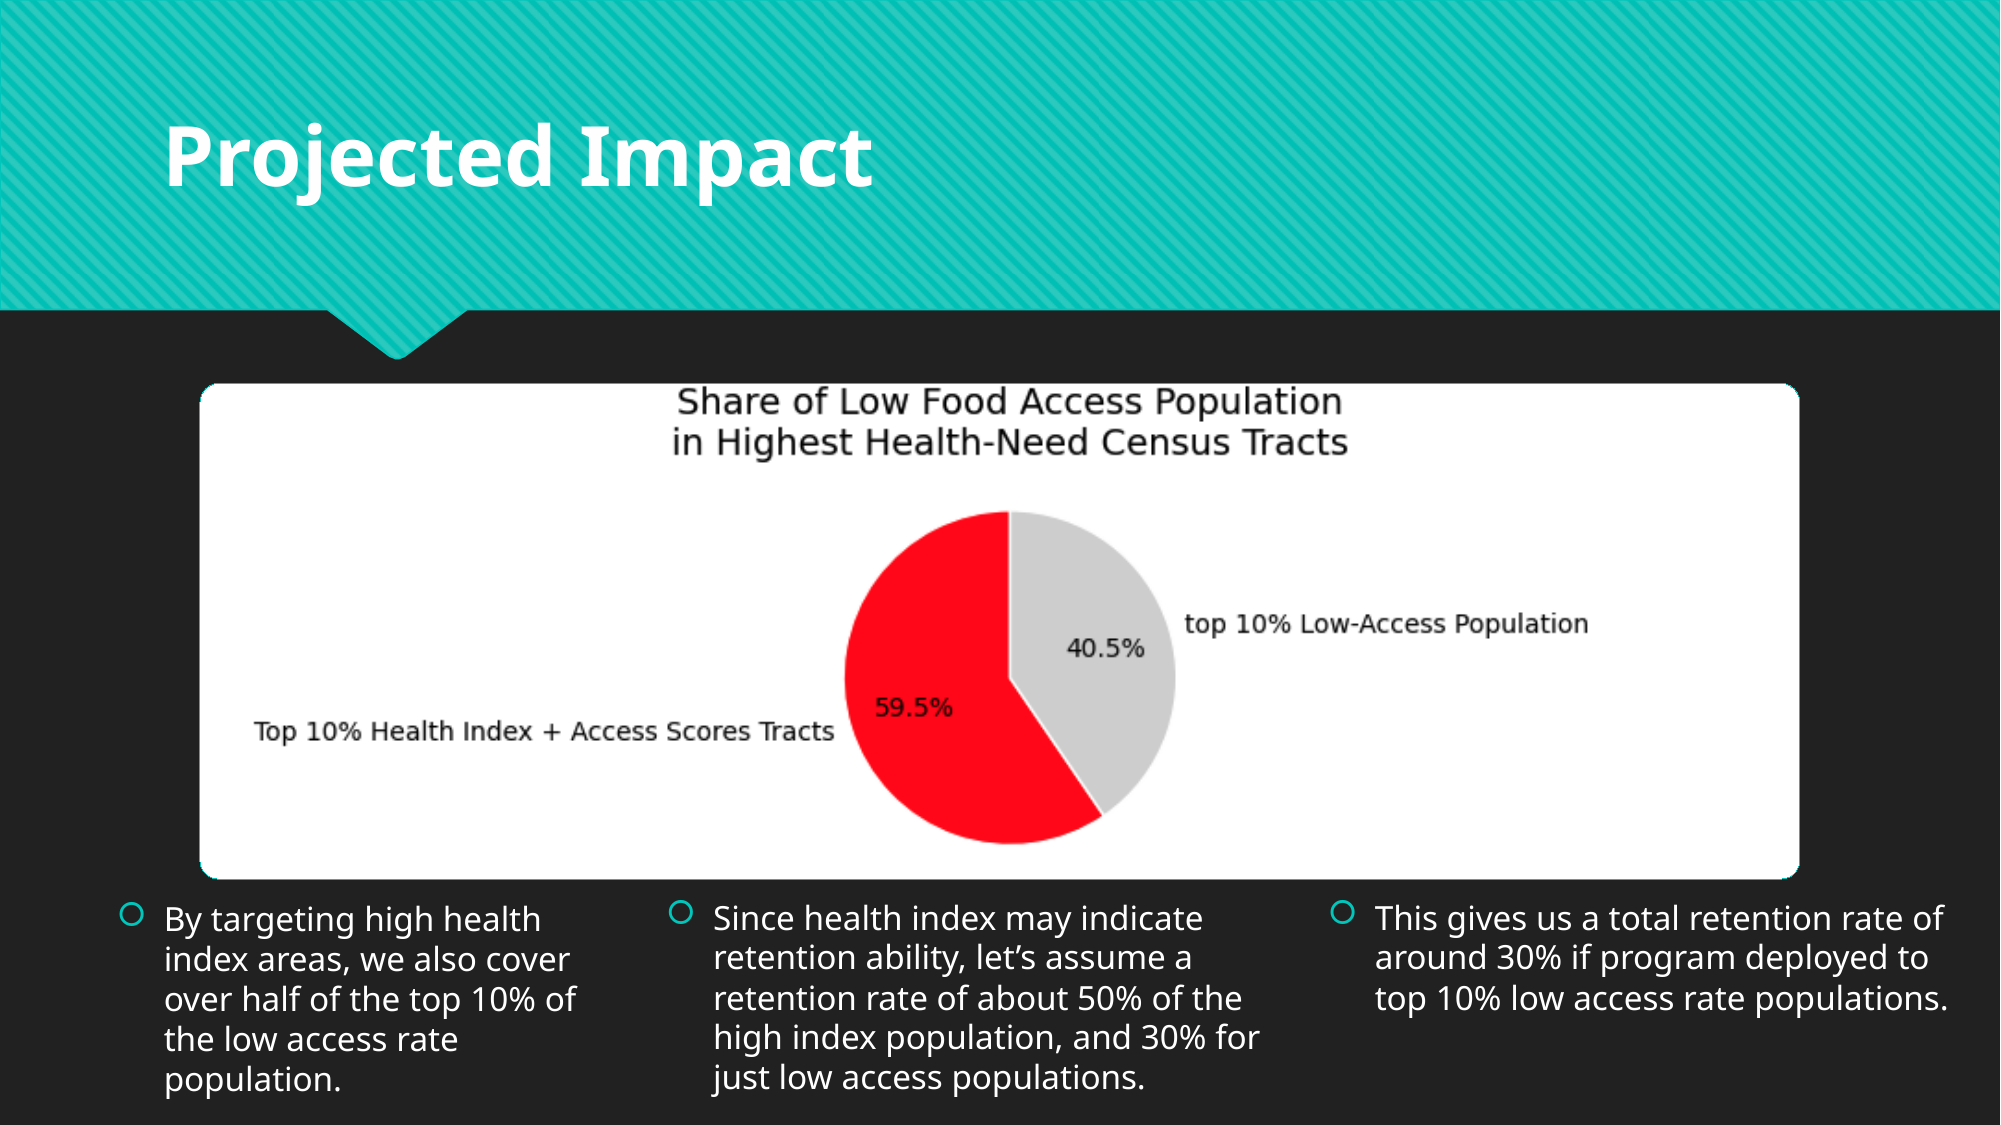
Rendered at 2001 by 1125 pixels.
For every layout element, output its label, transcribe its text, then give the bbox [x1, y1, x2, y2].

text_box This gives us a total retention rate of around 30% if program deployed to top 10% low access rate populations. [1313, 889, 1968, 1024]
text_box [0, 0, 2000, 360]
picture [199, 382, 1801, 880]
text_box By targeting high health index areas, we also cover over half of the top 10% of the low access rate population. [101, 700, 648, 1125]
text_box Since health index may indicate retention ability, let’s assume a retention rate of about 50% of the high index population, and 30% for just low access populations. [651, 889, 1306, 1104]
text_box Projected Impact [147, 96, 1149, 211]
